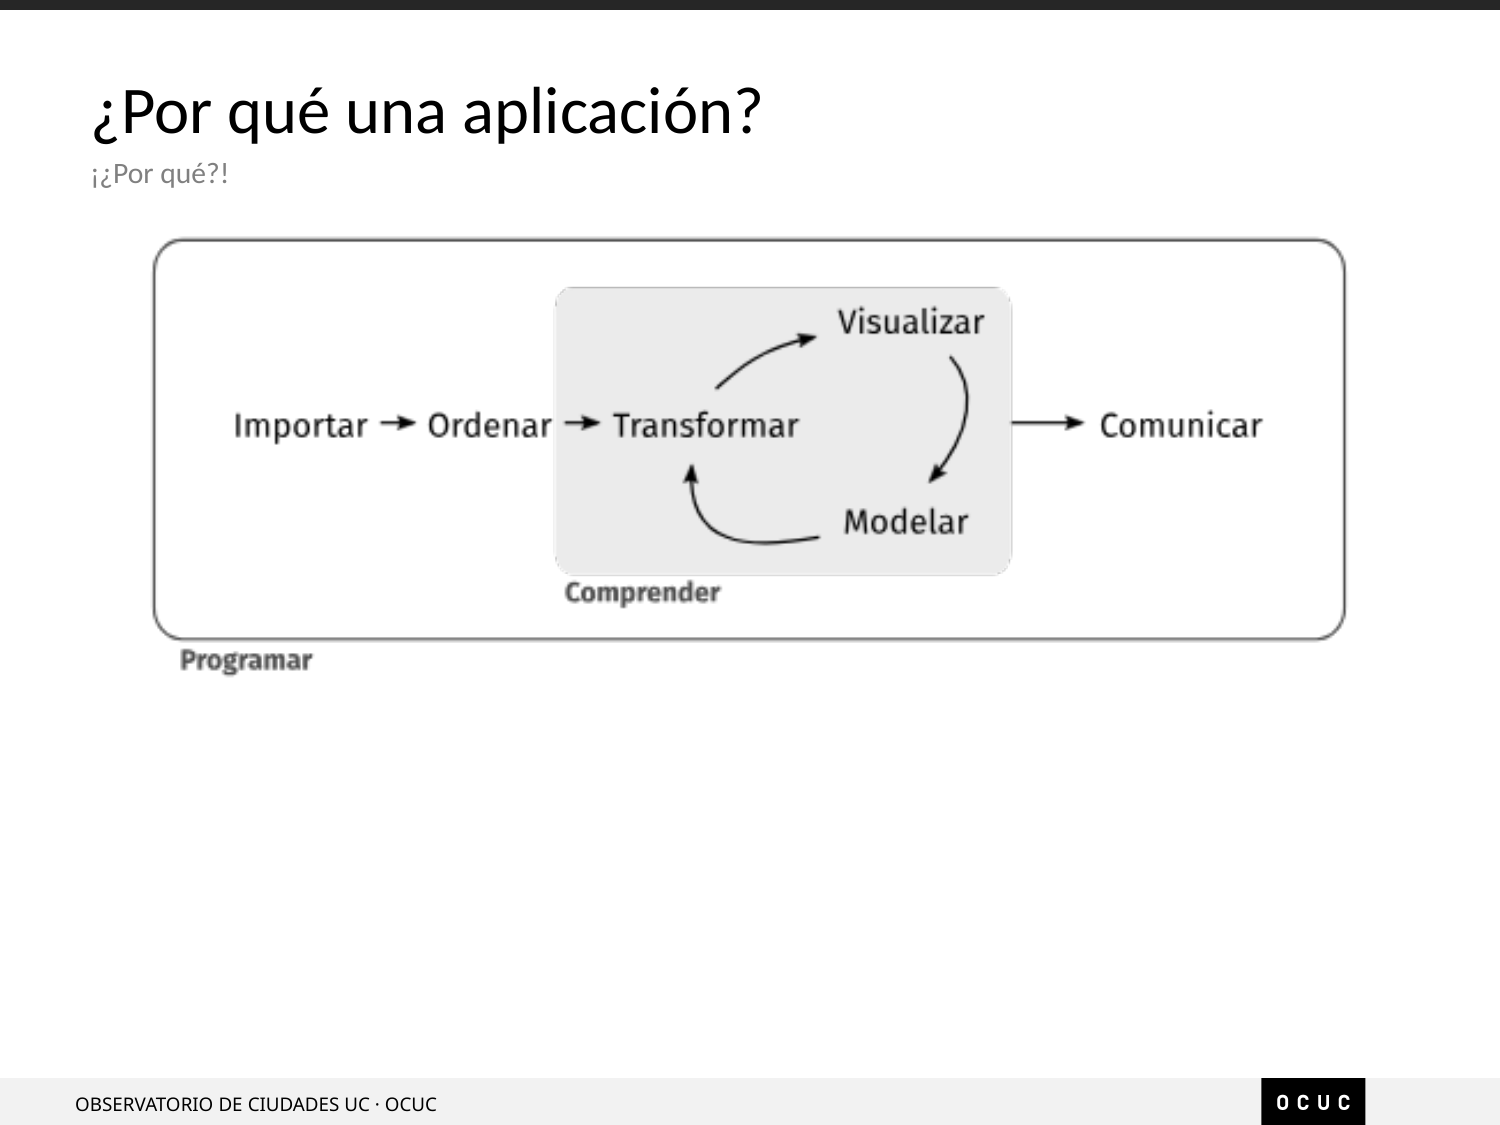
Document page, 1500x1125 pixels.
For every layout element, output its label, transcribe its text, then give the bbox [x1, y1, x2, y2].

list ¡¿Por qué?! [75, 145, 1425, 197]
picture [0, 1078, 1500, 1125]
title ¿Por qué una aplicación? [75, 68, 1409, 145]
text_box [0, 0, 1500, 12]
picture [109, 196, 1390, 720]
